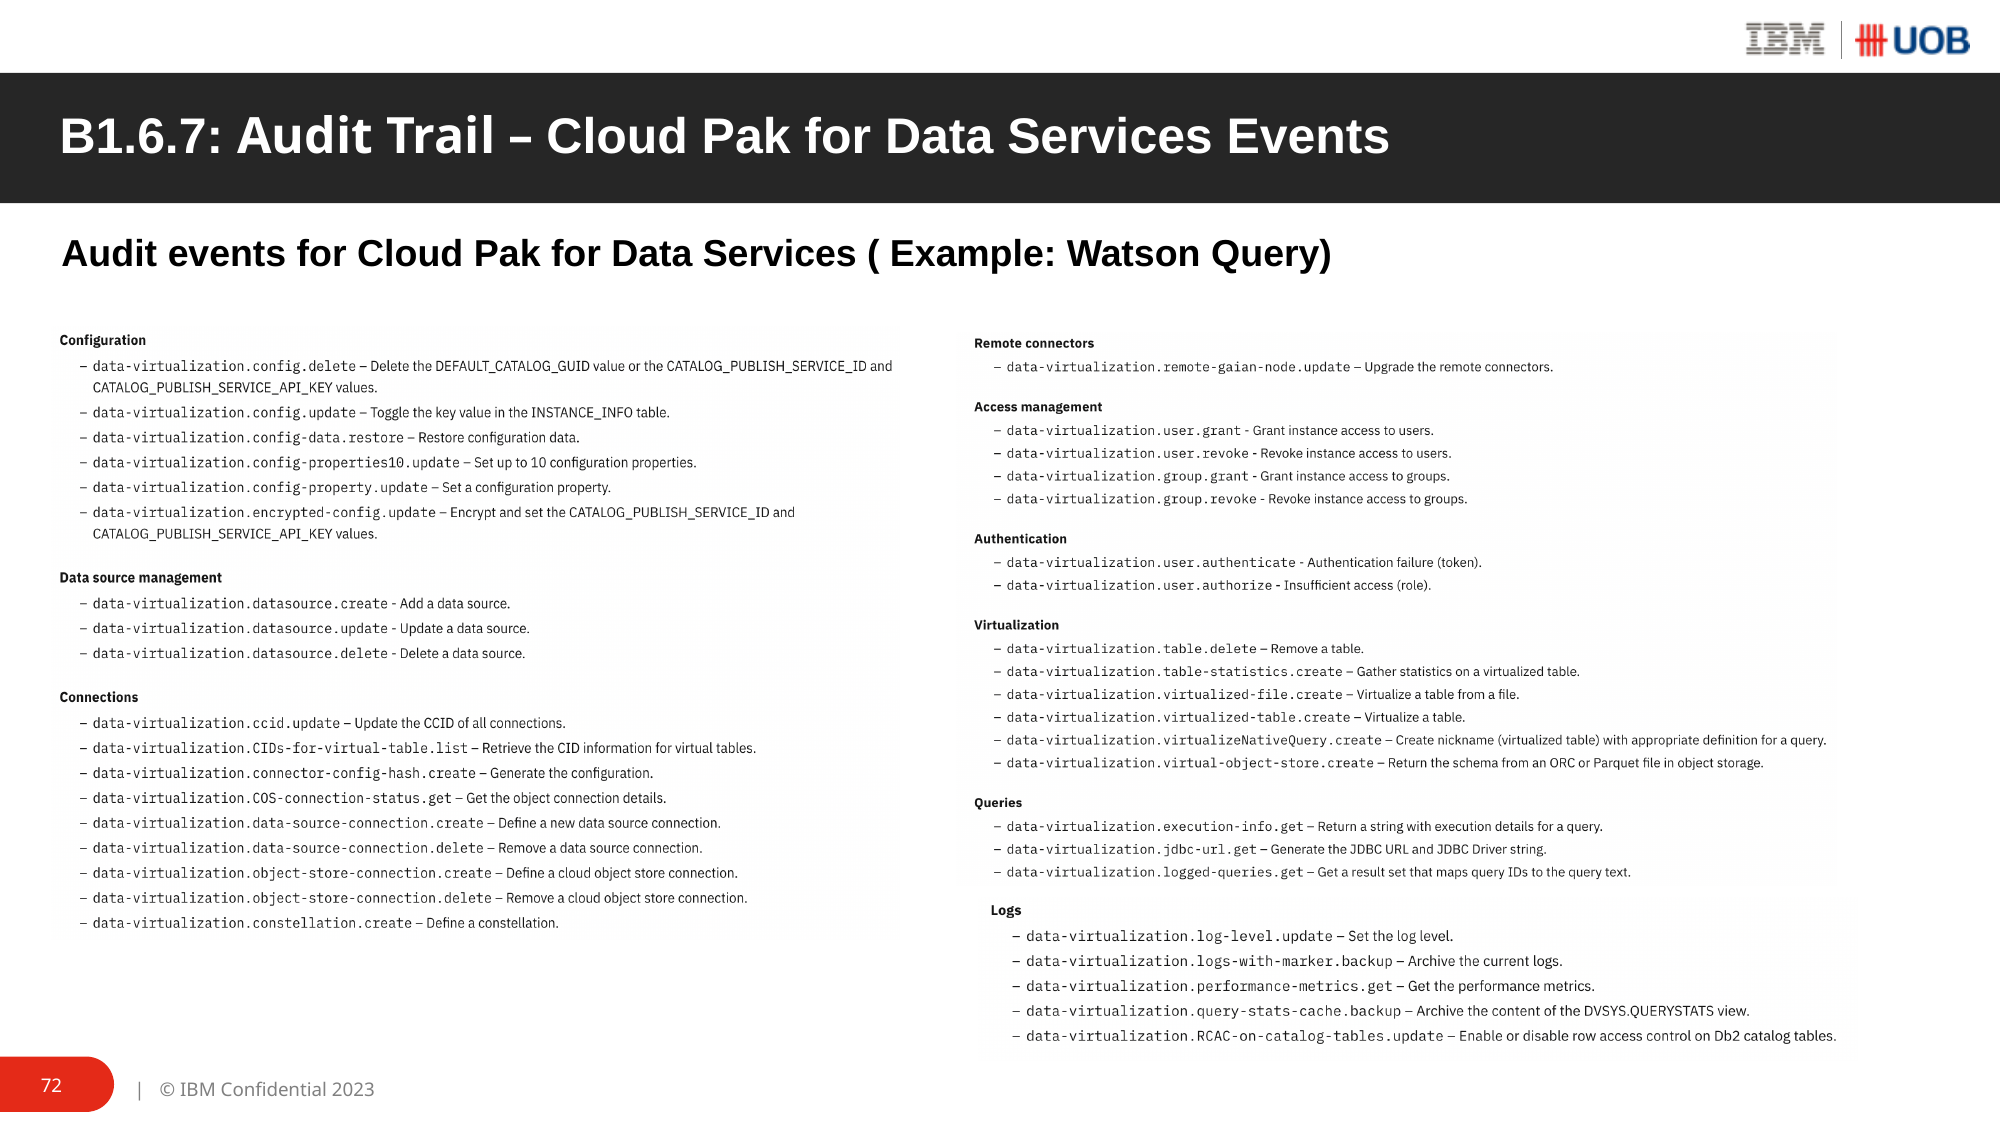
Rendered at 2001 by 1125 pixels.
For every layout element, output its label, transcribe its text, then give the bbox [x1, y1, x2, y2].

picture [956, 332, 1837, 886]
picture [978, 897, 1858, 1061]
title B1.6.7: Audit Trail – Cloud Pak for Data Services Events [59, 102, 1937, 174]
picture [1855, 10, 1970, 71]
picture [51, 326, 900, 940]
text_box Audit events for Cloud Pak for Data Services ( Example: Watson Query) [46, 221, 1348, 327]
